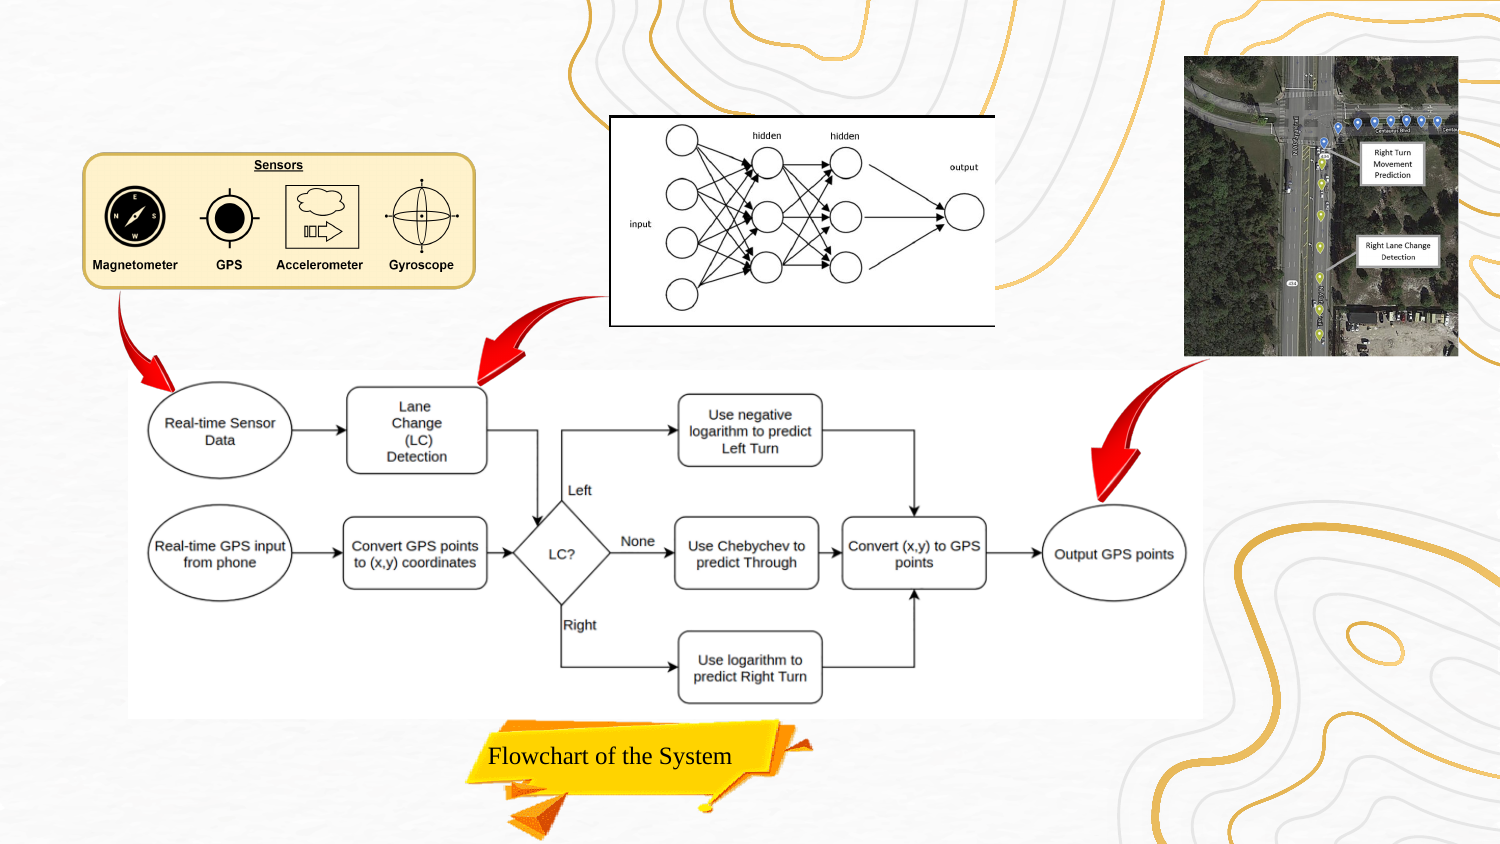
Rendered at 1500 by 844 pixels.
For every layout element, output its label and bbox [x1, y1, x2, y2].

text_box [464, 717, 816, 844]
picture [72, 55, 1459, 719]
